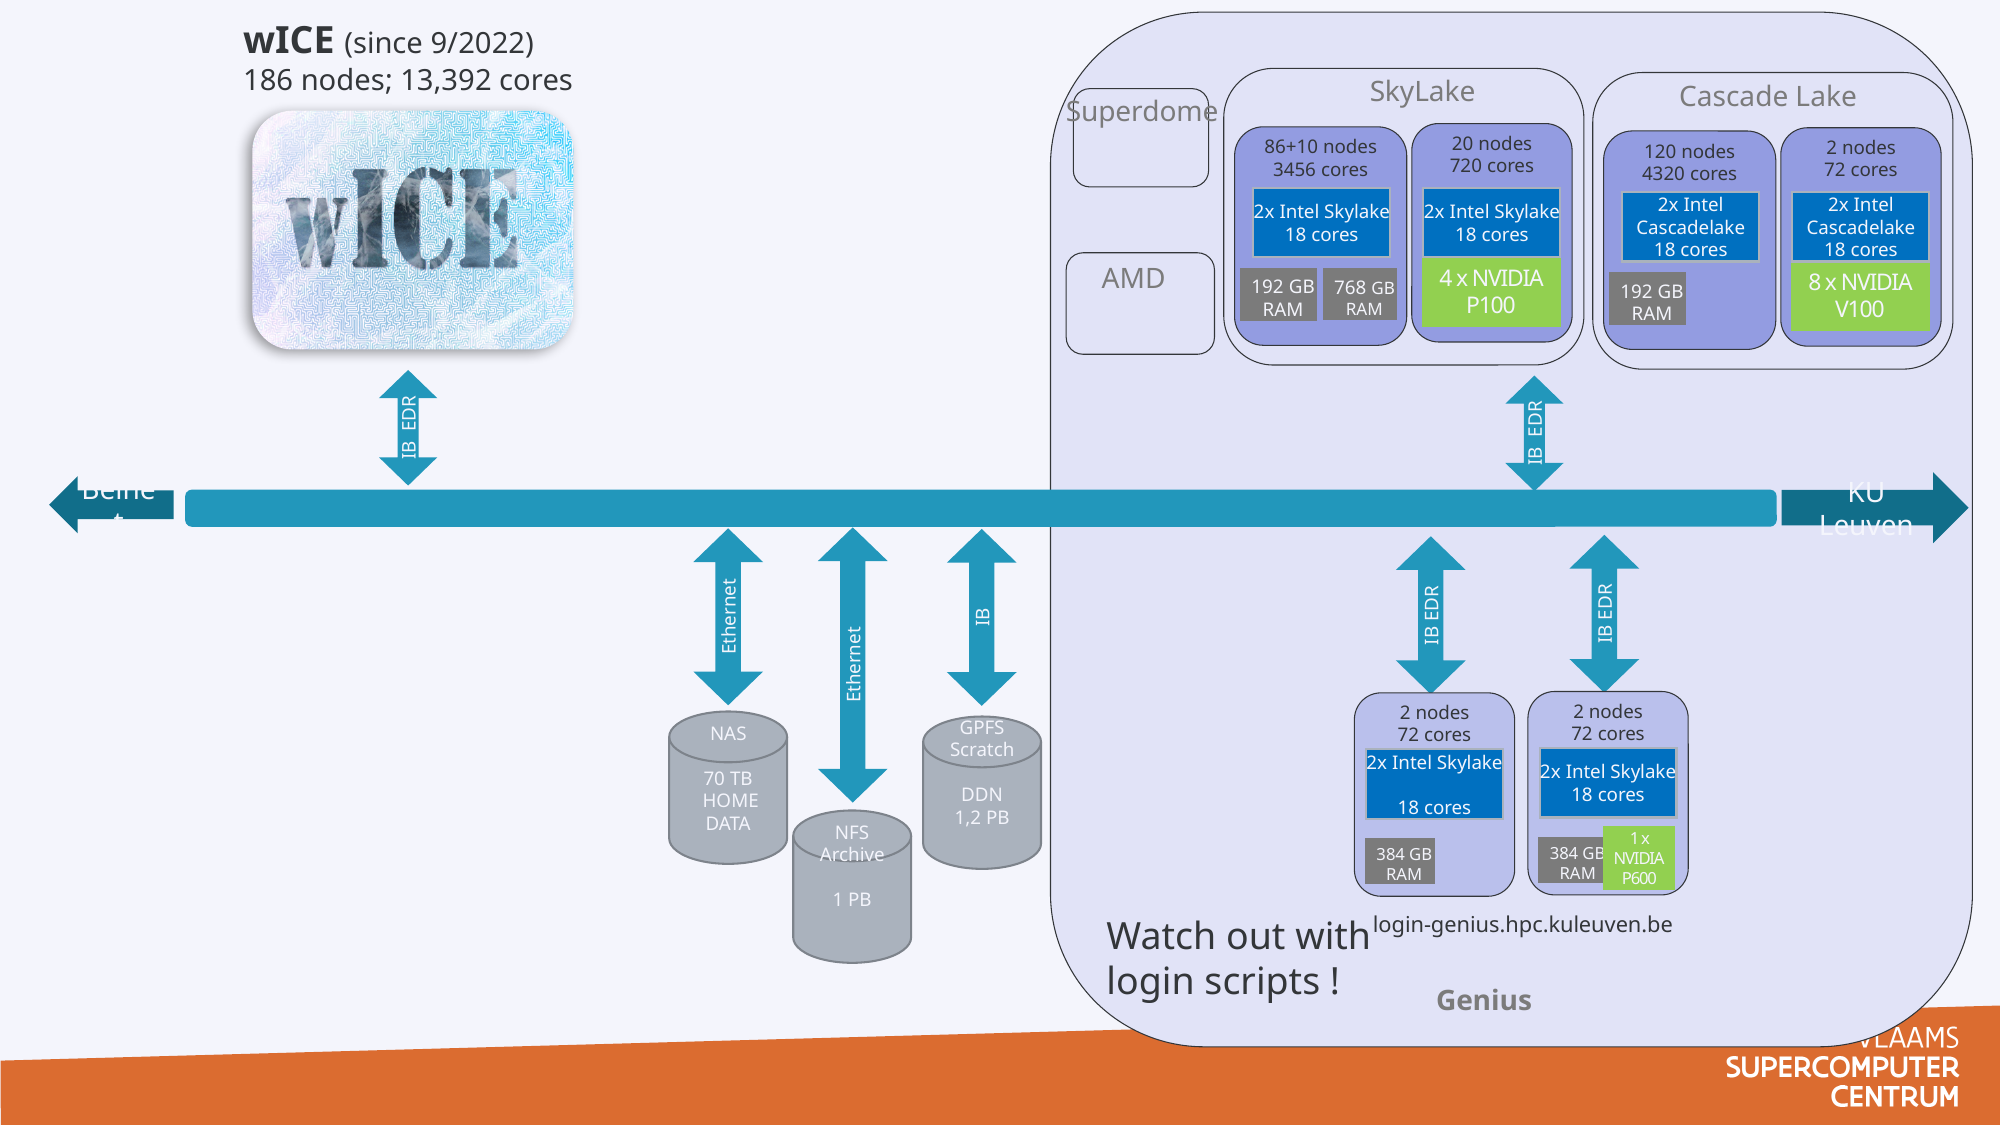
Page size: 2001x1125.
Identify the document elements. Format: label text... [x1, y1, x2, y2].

text_box login-genius.hpc.kuleuven.be [1358, 903, 1689, 945]
text_box Watch out with login scripts ! [1091, 904, 1431, 1010]
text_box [1592, 70, 1953, 370]
text_box Ethernet [817, 527, 888, 803]
text_box 384 GB RAM [1365, 838, 1435, 884]
picture [1725, 1021, 1960, 1117]
text_box IB EDR [1569, 534, 1640, 690]
text_box [1065, 252, 1216, 355]
text_box [1049, 11, 1973, 1048]
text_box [669, 529, 788, 864]
text_box IB EDR [1395, 536, 1466, 692]
text_box KU Leuven [1780, 469, 1971, 546]
text_box AMD [1086, 252, 1181, 302]
text_box 1 x NVIDIA P600 [1603, 826, 1675, 890]
text_box IB EDR [378, 369, 438, 486]
text_box NFS Archive 1 PB [792, 809, 913, 964]
text_box 384 GB RAM [1538, 837, 1603, 883]
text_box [1223, 66, 1584, 365]
text_box [185, 489, 1777, 527]
text_box Genius [1421, 974, 1547, 1023]
text_box IB EDR [1505, 375, 1564, 492]
text_box 2 nodes 72 cores [1353, 692, 1516, 897]
text_box Belnet [47, 473, 175, 536]
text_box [228, 8, 680, 350]
text_box 2x Intel Skylake 18 cores [1365, 748, 1504, 820]
text_box IB [946, 528, 1017, 706]
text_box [1073, 85, 1209, 187]
text_box 2x Intel Skylake 18 cores [1539, 747, 1678, 819]
text_box GPFS Scratch DDN 1,2 PB [922, 715, 1043, 870]
text_box 2 nodes 72 cores [1527, 690, 1689, 896]
